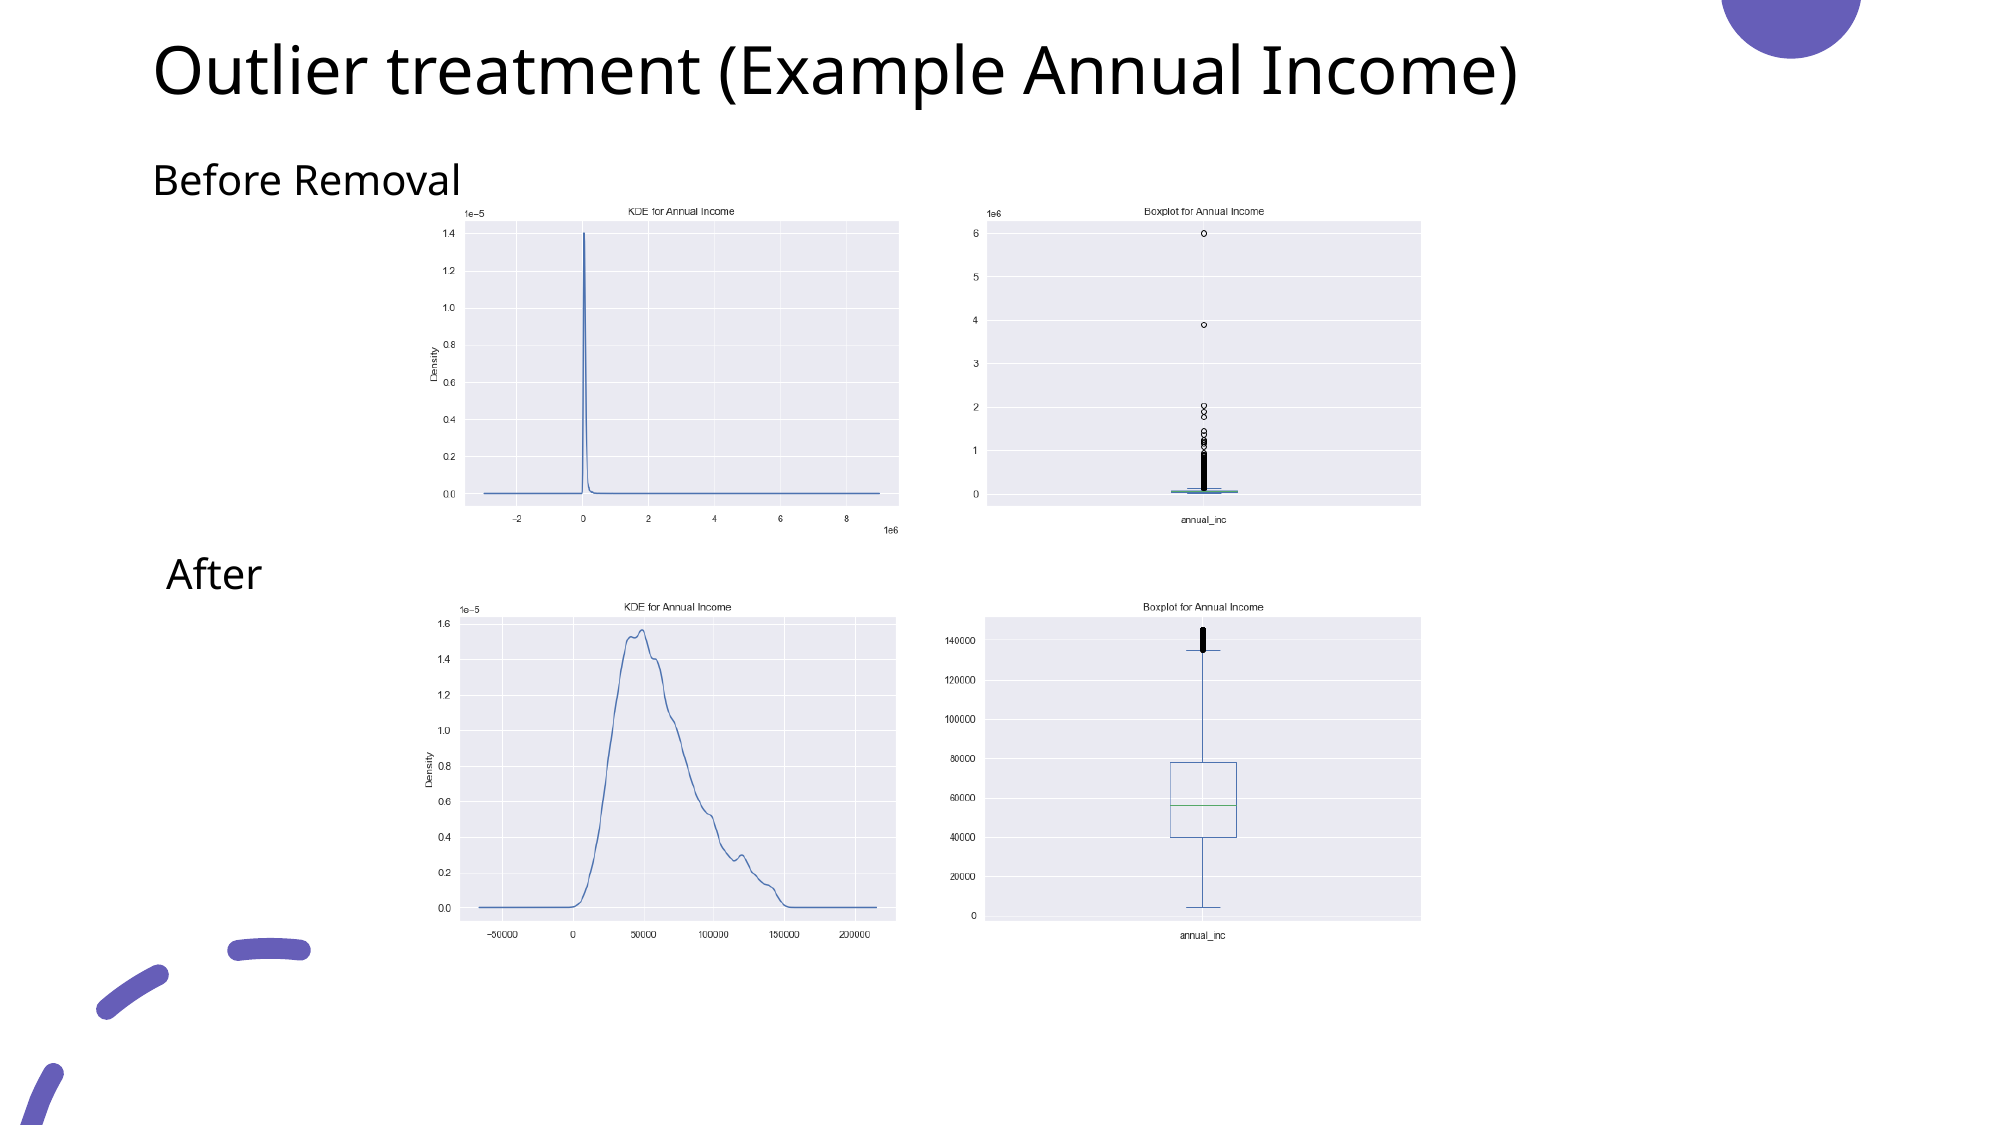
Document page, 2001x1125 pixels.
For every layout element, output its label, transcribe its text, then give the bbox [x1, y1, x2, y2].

title Outlier treatment (Example Annual Income) [137, 0, 1616, 68]
picture [419, 596, 1427, 946]
text_box After [151, 540, 799, 606]
picture [424, 201, 1427, 541]
text_box [137, 68, 1616, 214]
